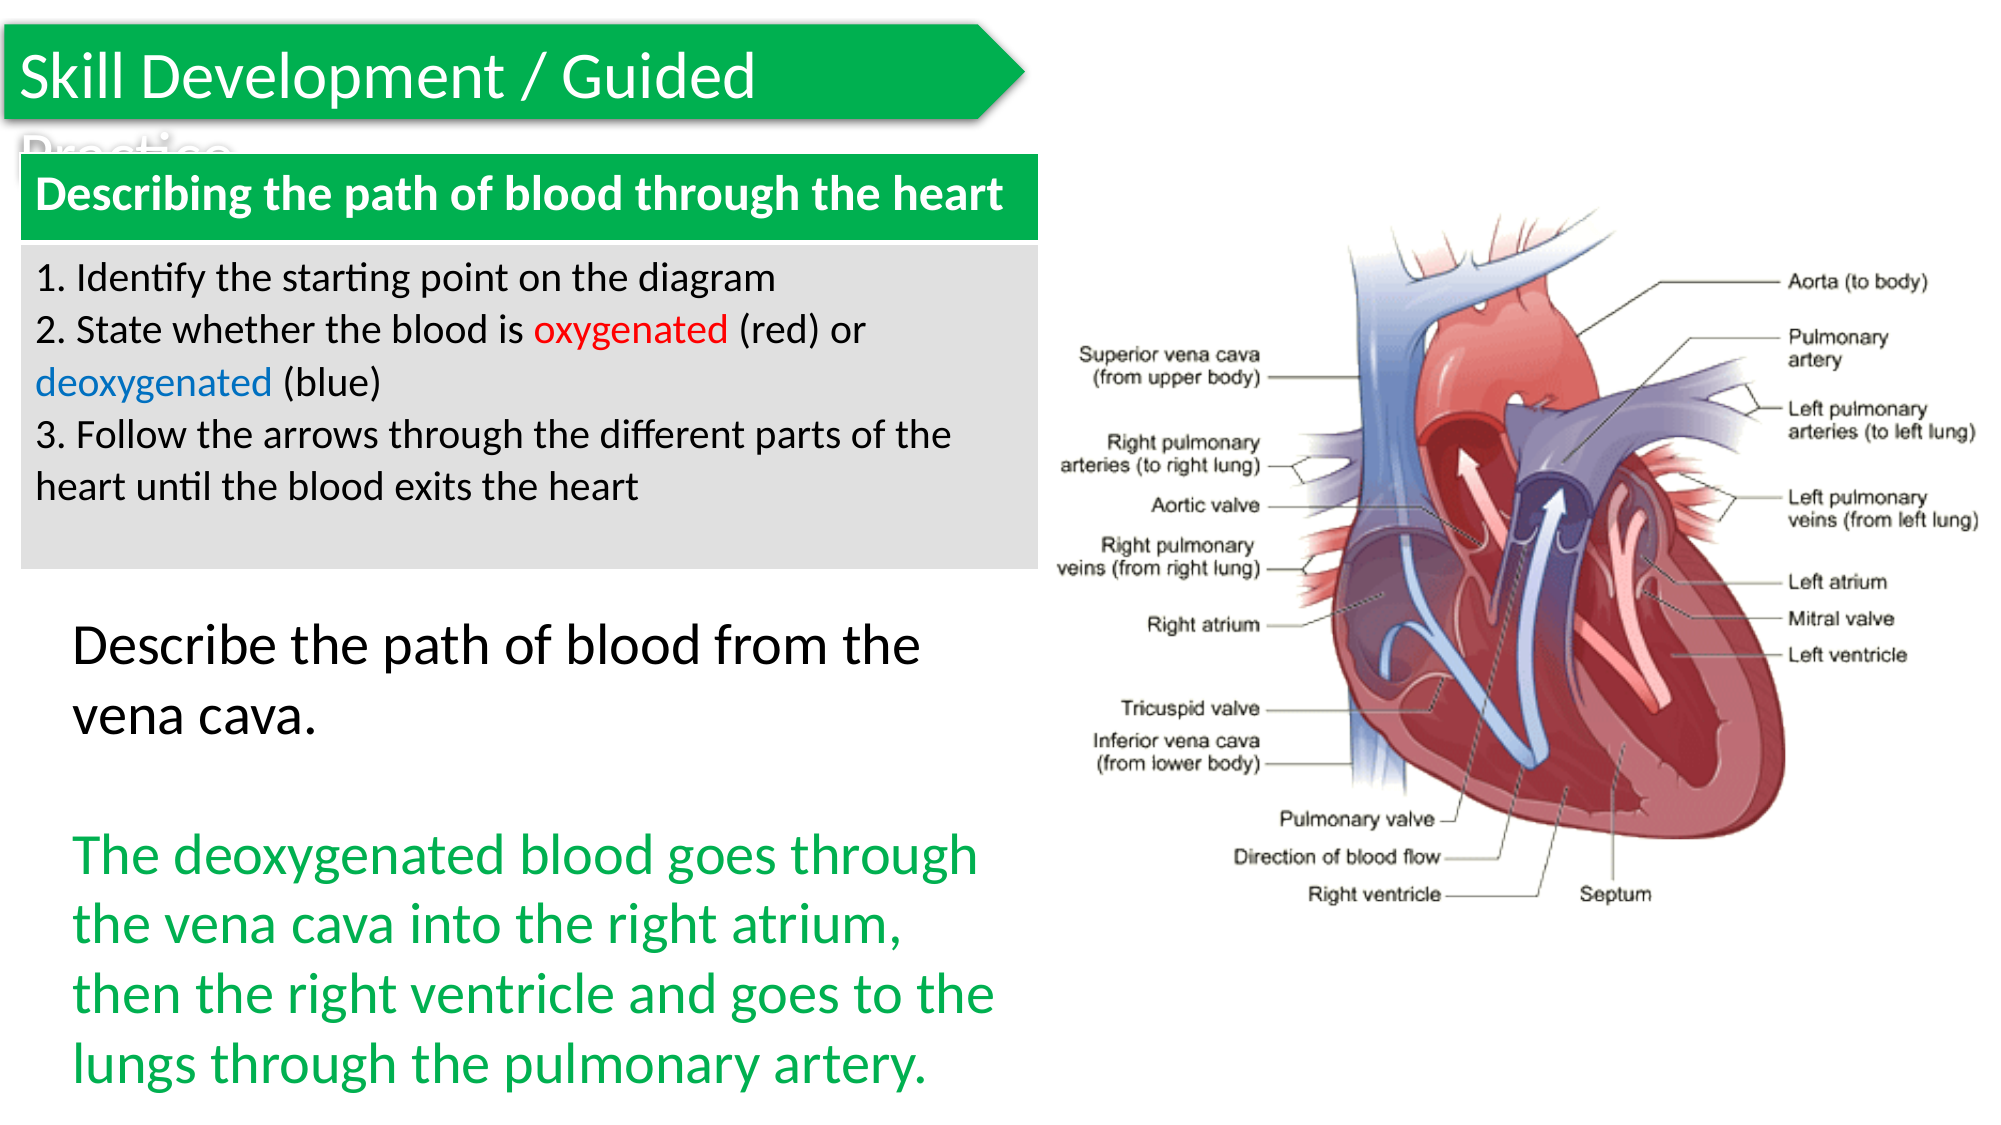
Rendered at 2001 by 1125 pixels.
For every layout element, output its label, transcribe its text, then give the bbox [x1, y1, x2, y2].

text_box Skill Development / Guided Practice [4, 24, 1025, 119]
table_cell 1. Identify the starting point on the diagram 2. State whether the blood is oxygenated (red) or deoxygenated (blue) 3. Follow the arrows through the different parts of the heart until the blood exits the heart [21, 245, 1038, 569]
picture [1038, 205, 2000, 915]
text_box Describe the path of blood from the vena cava. The deoxygenated blood goes through the vena cava into the right atrium, then the right ventricle and goes to the lungs through the pulmonary artery. [57, 598, 1039, 1103]
table_header Describing the path of blood through the heart [21, 154, 1038, 240]
